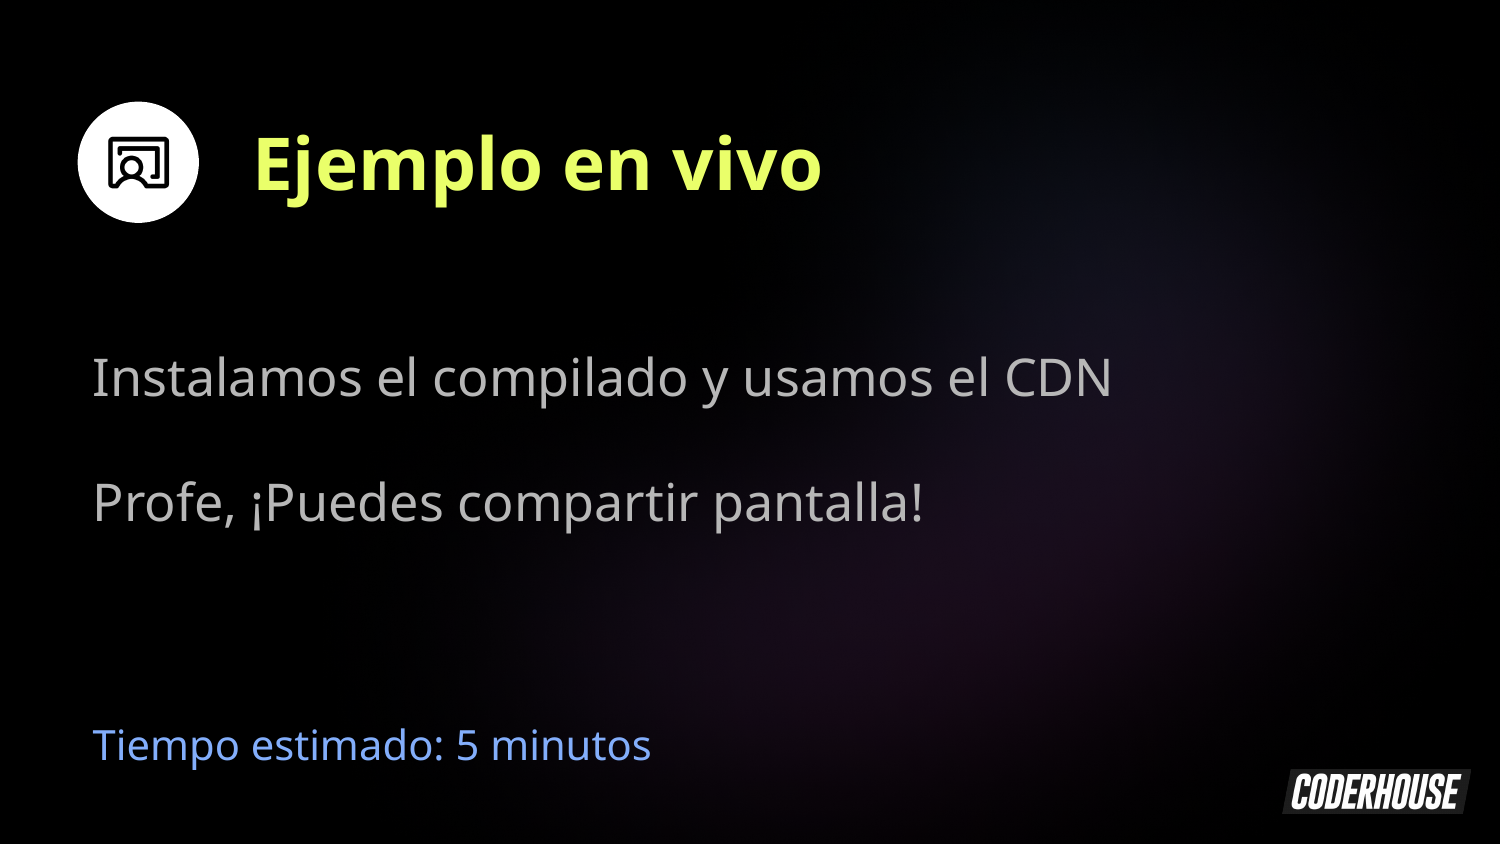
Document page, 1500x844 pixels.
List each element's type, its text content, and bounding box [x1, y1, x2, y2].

text_box Ejemplo en vivo [237, 112, 1414, 222]
picture [0, 0, 1500, 844]
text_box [77, 101, 200, 224]
text_box Instalamos el compilado y usamos el CDN Profe, ¡Puedes compartir pantalla! Tiempo estimado: 5 minutos [77, 266, 1254, 844]
